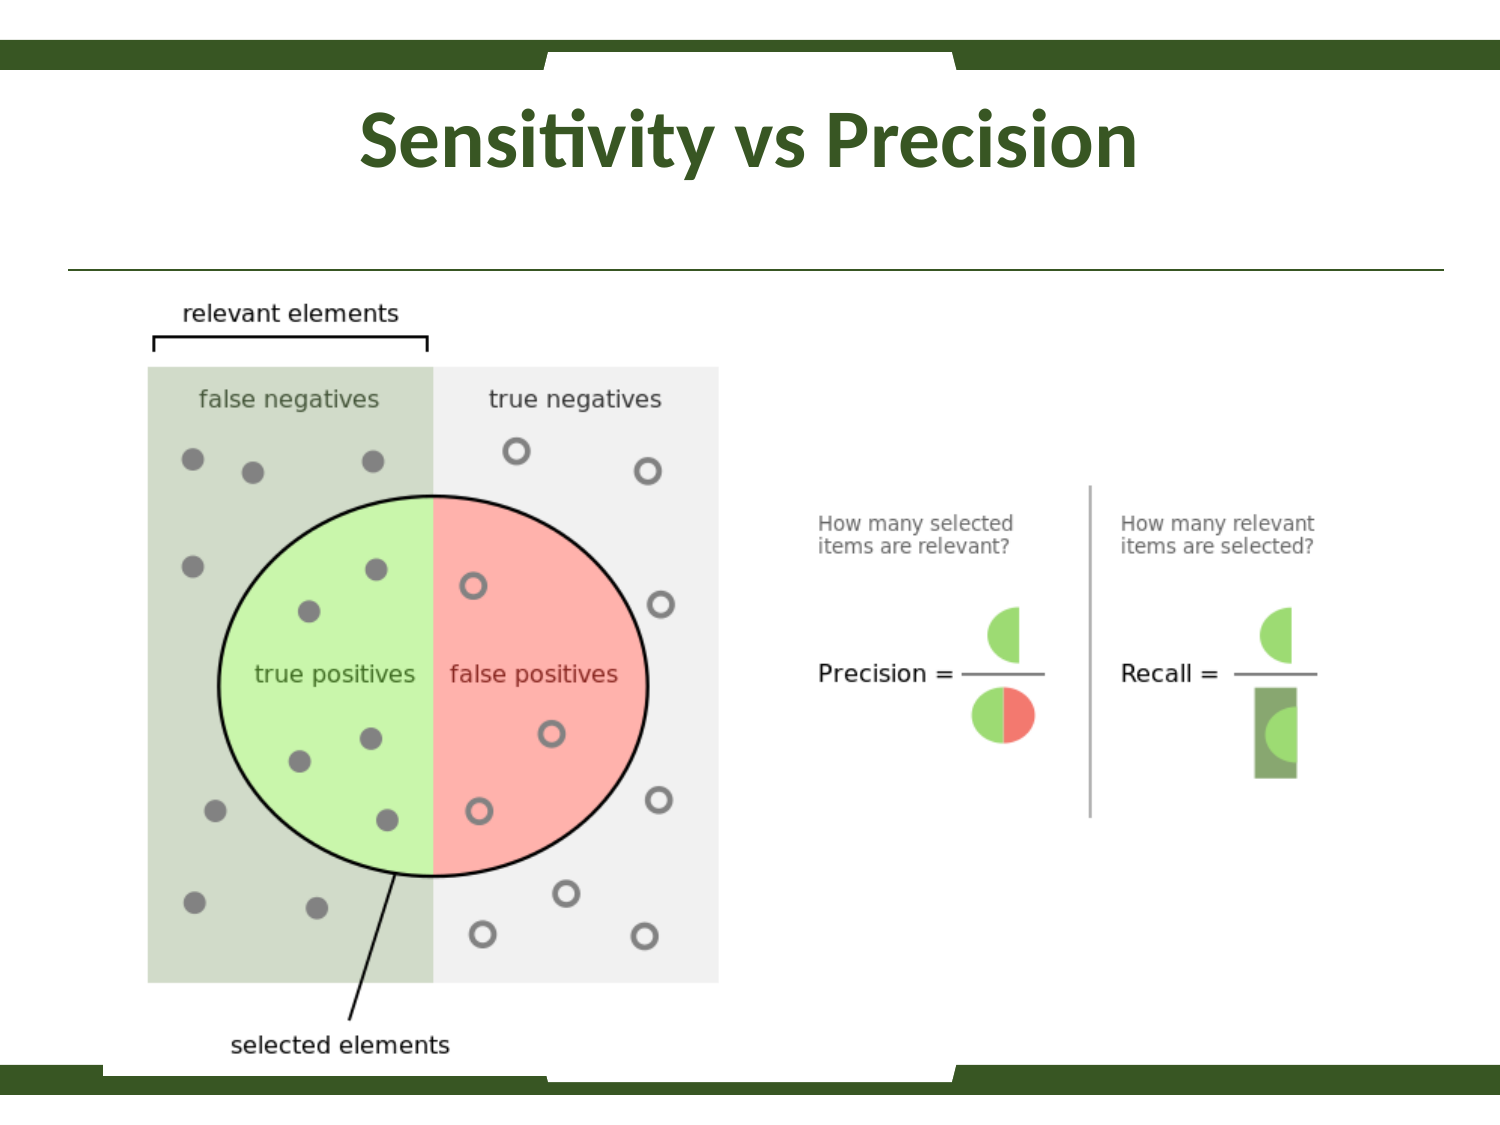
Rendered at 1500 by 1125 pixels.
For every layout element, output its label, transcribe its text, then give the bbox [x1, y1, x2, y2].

title Sensitivity vs Precision [103, 83, 1397, 198]
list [103, 277, 764, 1076]
picture [749, 455, 1416, 858]
